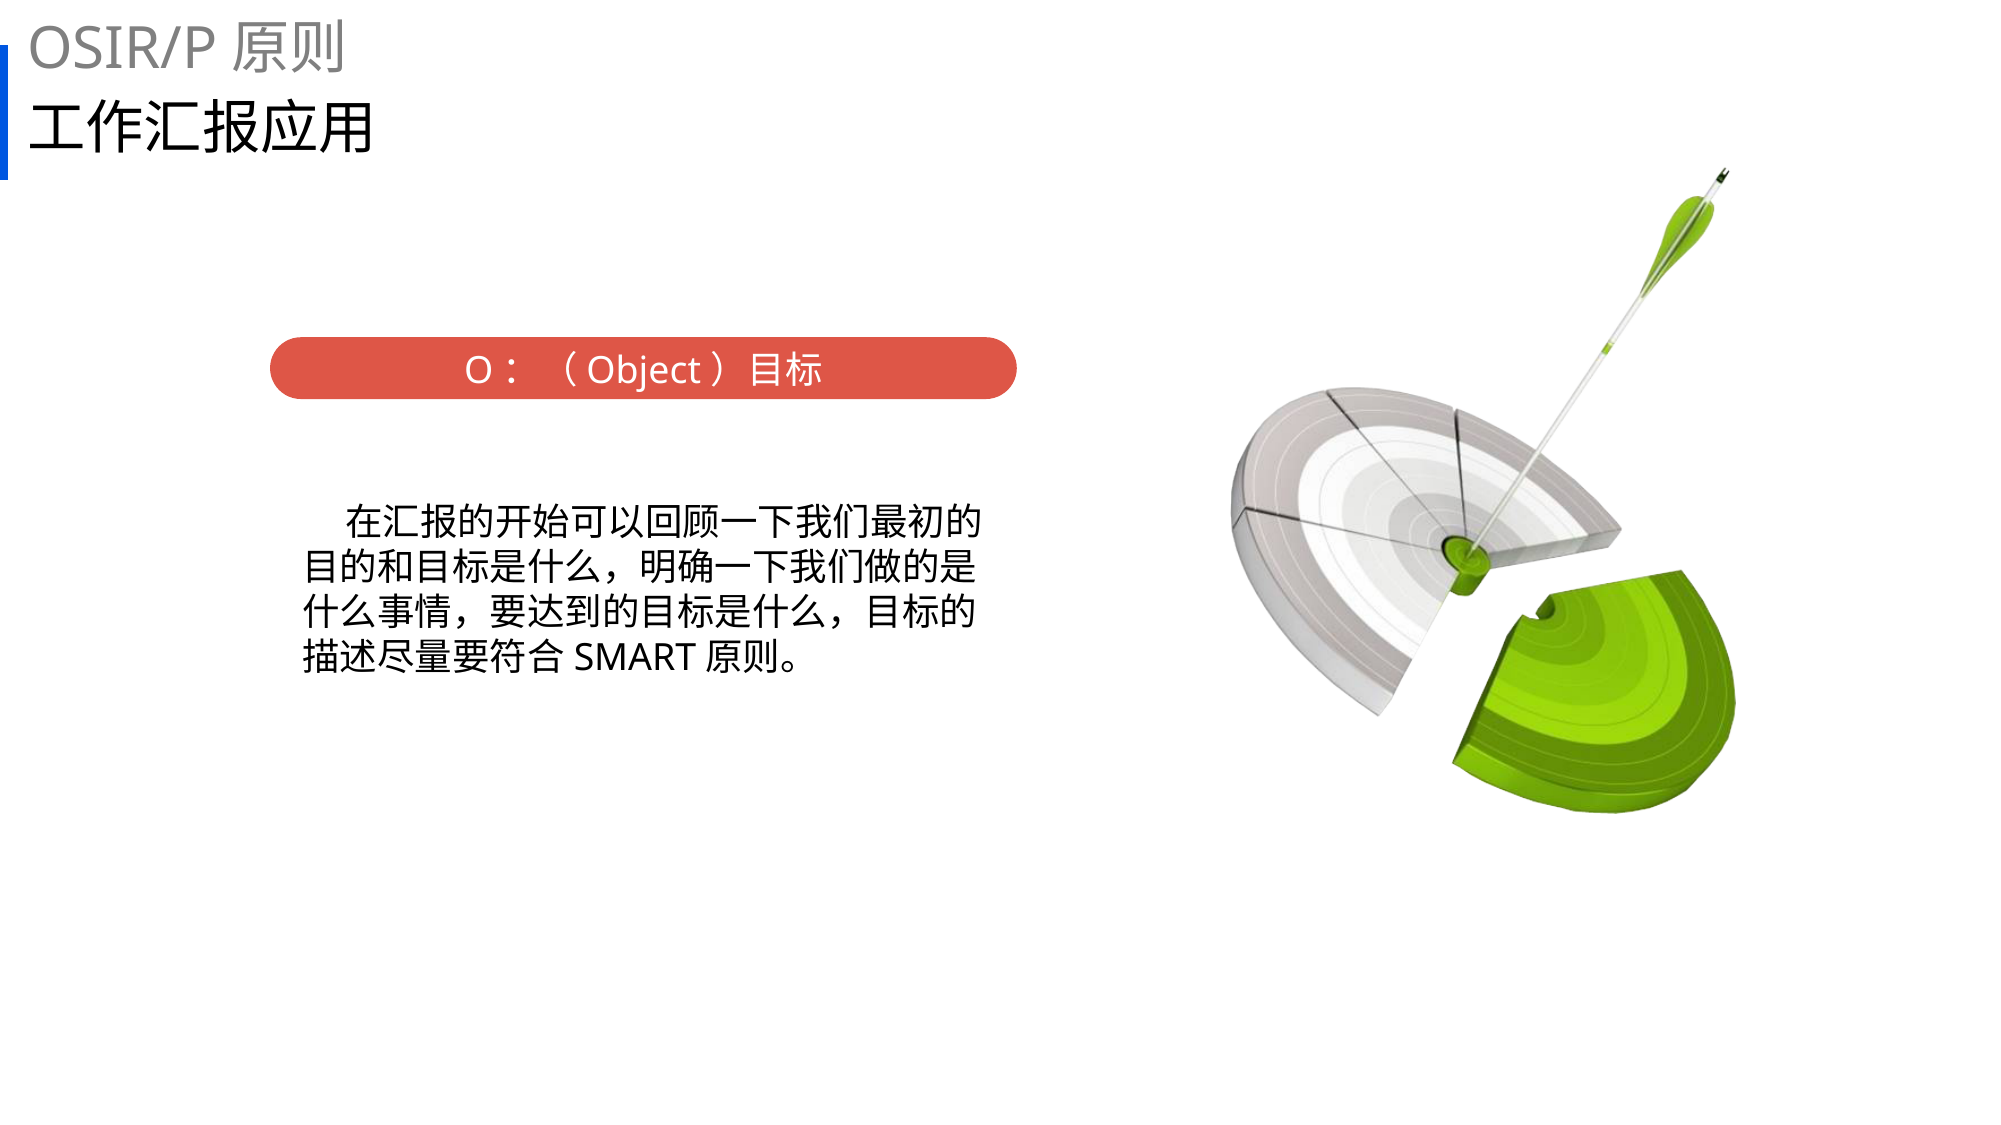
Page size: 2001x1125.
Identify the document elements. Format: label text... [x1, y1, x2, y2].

title 工作汇报应用 [12, 99, 1738, 179]
text_box OSIR/P原则 [12, 0, 1738, 99]
text_box 在汇报的开始可以回顾一下我们最初的目的和目标是什么，明确一下我们做的是什么事情，要达到的目标是什么，目标的描述尽量要符合SMART原则。 [287, 490, 1017, 685]
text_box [270, 337, 1017, 400]
picture [1230, 162, 1736, 814]
